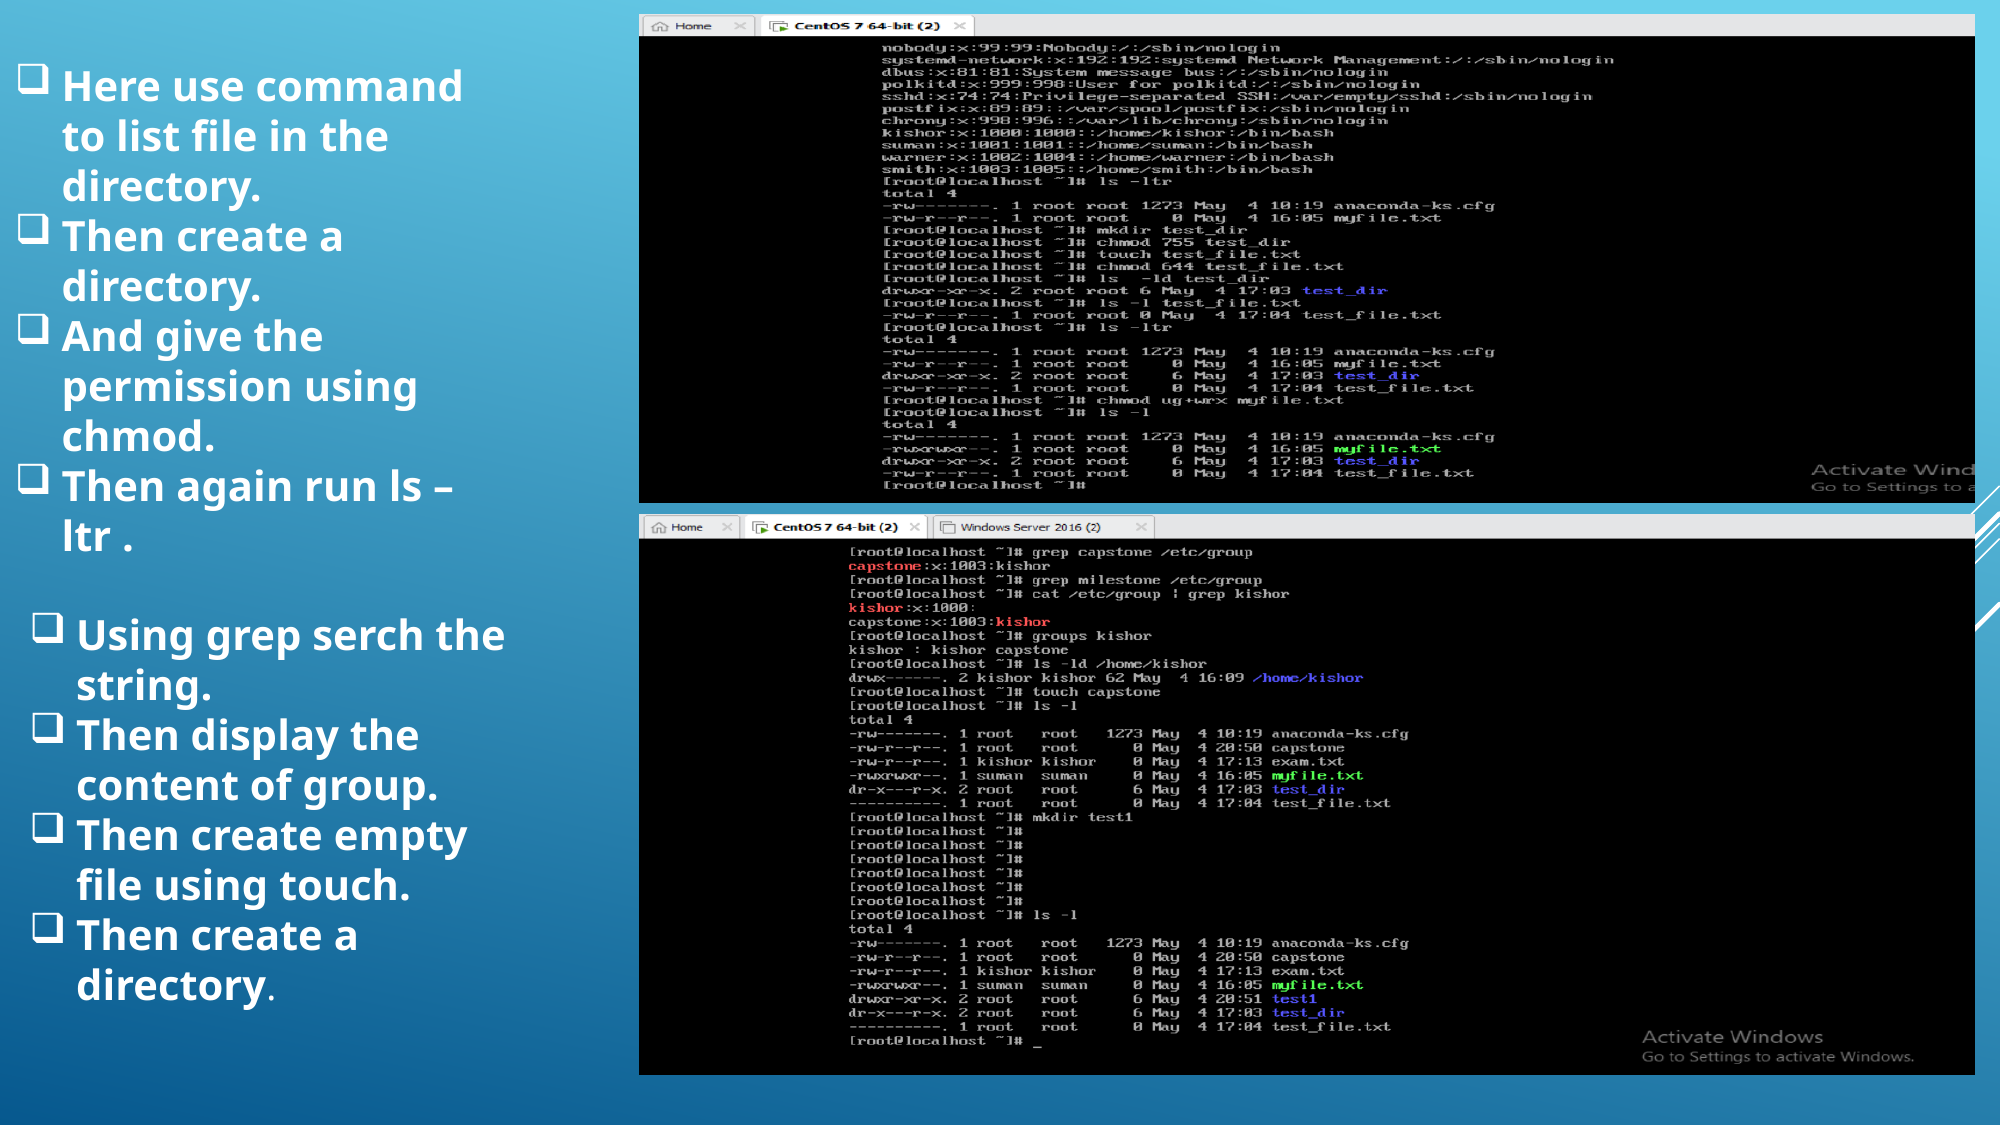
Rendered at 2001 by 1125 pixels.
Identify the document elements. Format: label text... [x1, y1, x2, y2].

picture [638, 14, 1975, 503]
text_box Here use command to list file in the directory. Then create a directory. And give the permission using chmod. Then again run ls –ltr . [0, 52, 501, 567]
text_box Using grep serch the string. Then display the content of group. Then create empty file using touch. Then create a directory. [14, 601, 558, 1017]
picture [638, 514, 1975, 1075]
